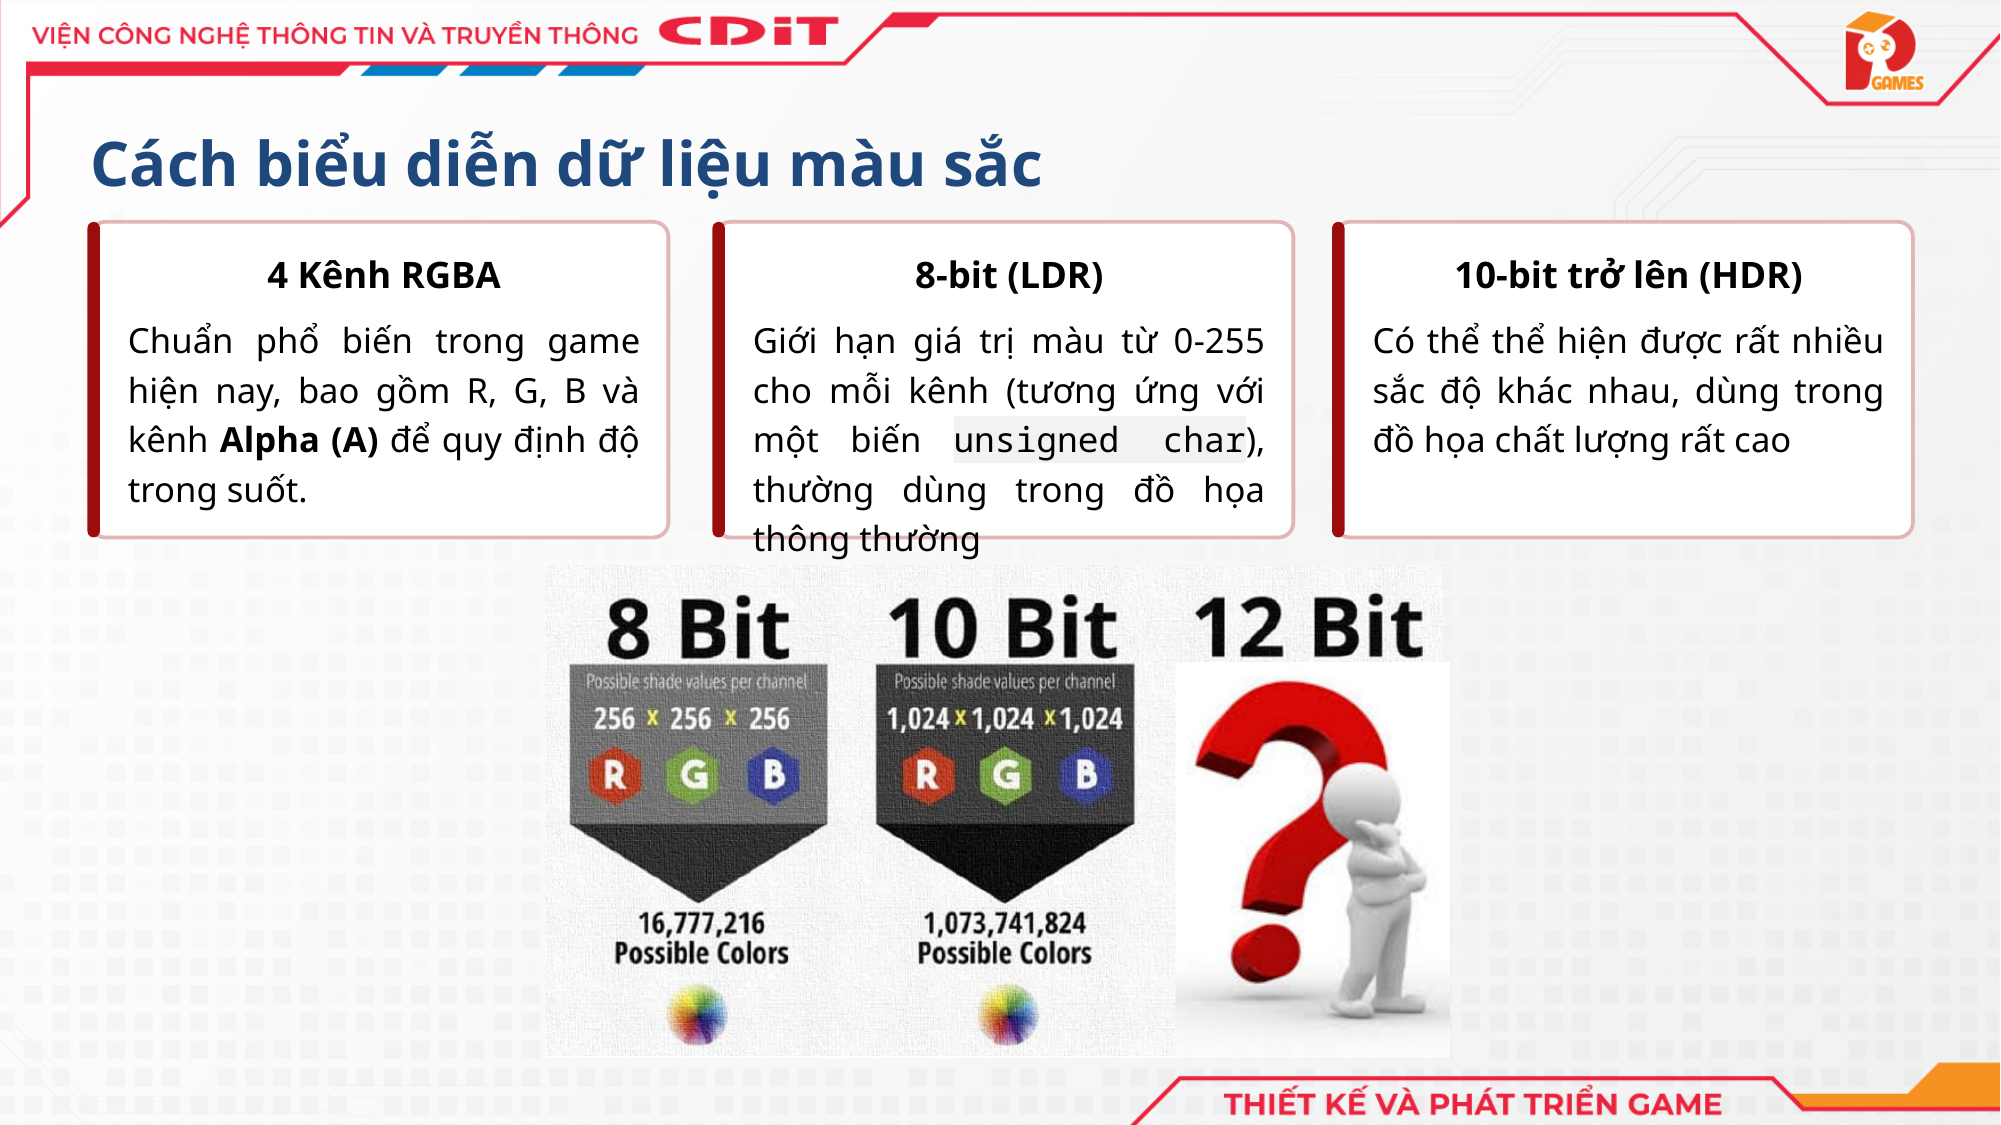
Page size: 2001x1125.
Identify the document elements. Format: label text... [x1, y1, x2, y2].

text_box Cách biểu diễn dữ liệu màu sắc [90, 121, 951, 199]
text_box [1343, 221, 1913, 538]
text_box Giới hạn giá trị màu từ 0-255 cho mỗi kênh (tương ứng với một biến unsigned char), thường dùng trong đồ họa thông thường [752, 311, 1266, 464]
text_box [87, 221, 100, 538]
text_box [712, 221, 725, 538]
text_box [99, 221, 669, 538]
text_box [1332, 221, 1345, 538]
text_box Có thể thể hiện được rất nhiều sắc độ khác nhau, dùng trong đồ họa chất lượng rất cao [1372, 311, 1886, 464]
text_box [724, 221, 1294, 538]
text_box 4 Kênh RGBA [198, 249, 571, 297]
text_box Chuẩn phổ biến trong game hiện nay, bao gồm R, G, B và kênh Alpha (A) để quy định độ trong suốt. [127, 311, 641, 460]
picture [0, 0, 2000, 1125]
text_box 8-bit (LDR) [823, 249, 1196, 297]
text_box 10-bit trở lên (HDR) [1442, 249, 1815, 297]
